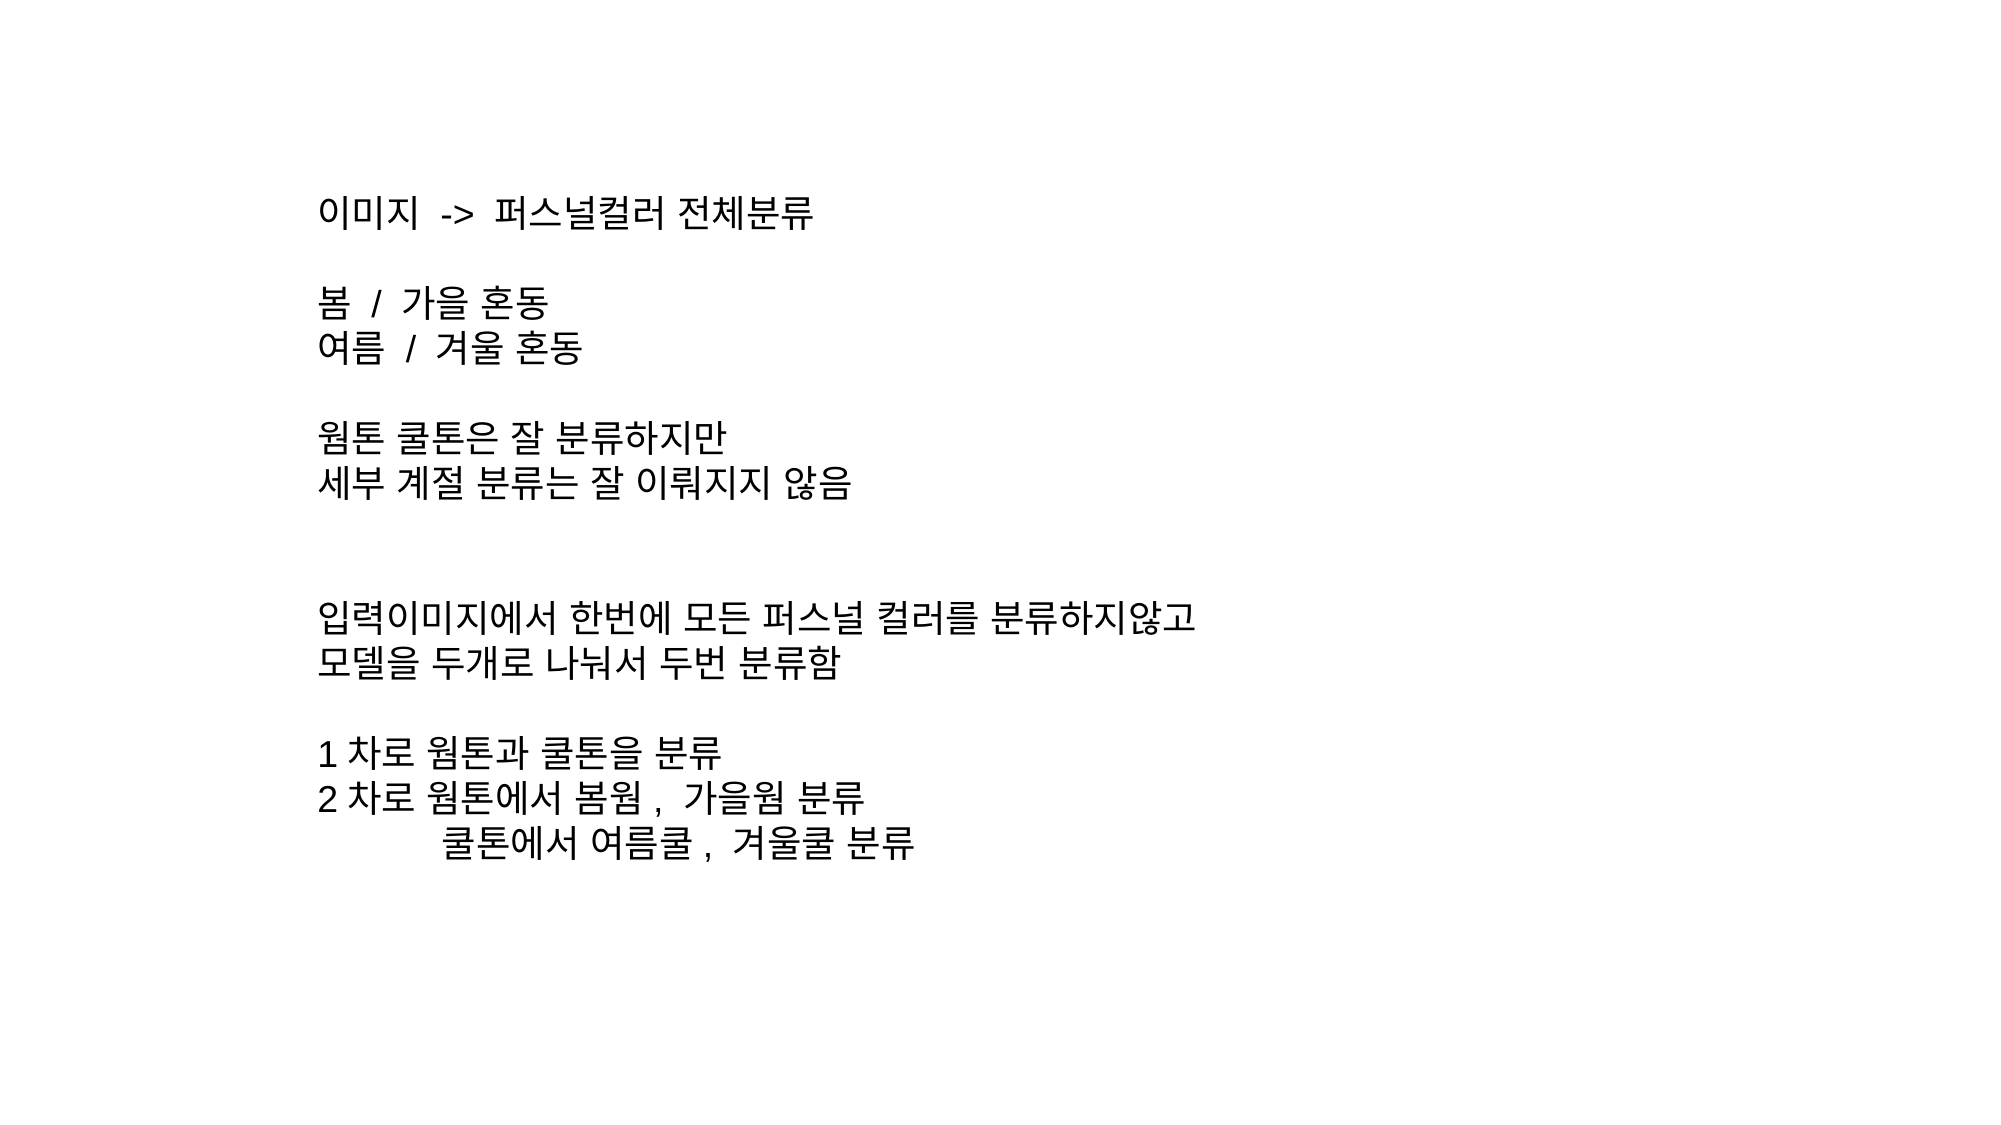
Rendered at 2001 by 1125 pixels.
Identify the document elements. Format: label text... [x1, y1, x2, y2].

text_box 이미지 -> 퍼스널컬러 전체분류 봄 / 가을 혼동 여름 / 겨울 혼동 웜톤 쿨톤은 잘 분류하지만 세부 계절 분류는 잘 이뤄지지 않음 입력이미지에서 한번에 모든 퍼스널 컬러를 분류하지않고 모델을 두개로 나눠서 두번 분류함 1차로 웜톤과 쿨톤을 분류 2차로 웜톤에서 봄웜, 가을웜 분류 쿨톤에서 여름쿨, 겨울쿨 분류 [317, 45, 1795, 1009]
